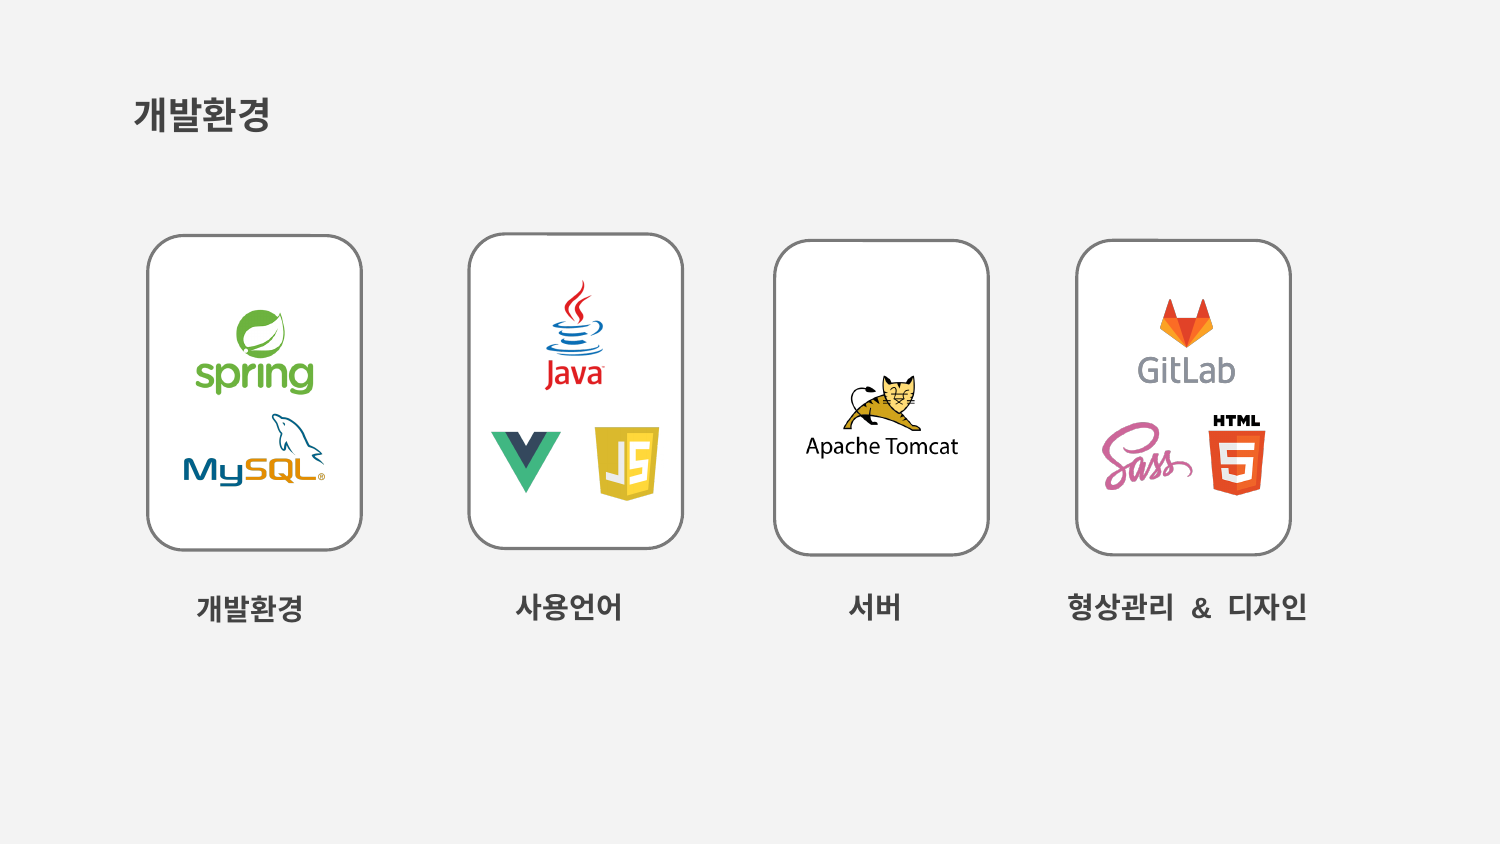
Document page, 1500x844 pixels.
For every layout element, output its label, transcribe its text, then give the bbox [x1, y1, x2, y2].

picture [769, 365, 992, 477]
text_box 사용언어 [500, 574, 758, 730]
picture [147, 307, 362, 511]
text_box [466, 231, 685, 551]
text_box [1074, 509, 1293, 557]
text_box [772, 484, 991, 558]
text_box [145, 233, 364, 309]
text_box [1074, 238, 1293, 410]
text_box [145, 402, 364, 553]
picture [1054, 404, 1336, 505]
text_box 형상관리 & 디자인 [1052, 574, 1398, 730]
text_box 개발환경 [181, 575, 440, 731]
text_box 서버 [833, 574, 1052, 730]
picture [1119, 279, 1254, 402]
text_box [772, 238, 991, 365]
title 개발환경 [118, 77, 501, 233]
picture [491, 423, 700, 505]
picture [509, 269, 640, 401]
